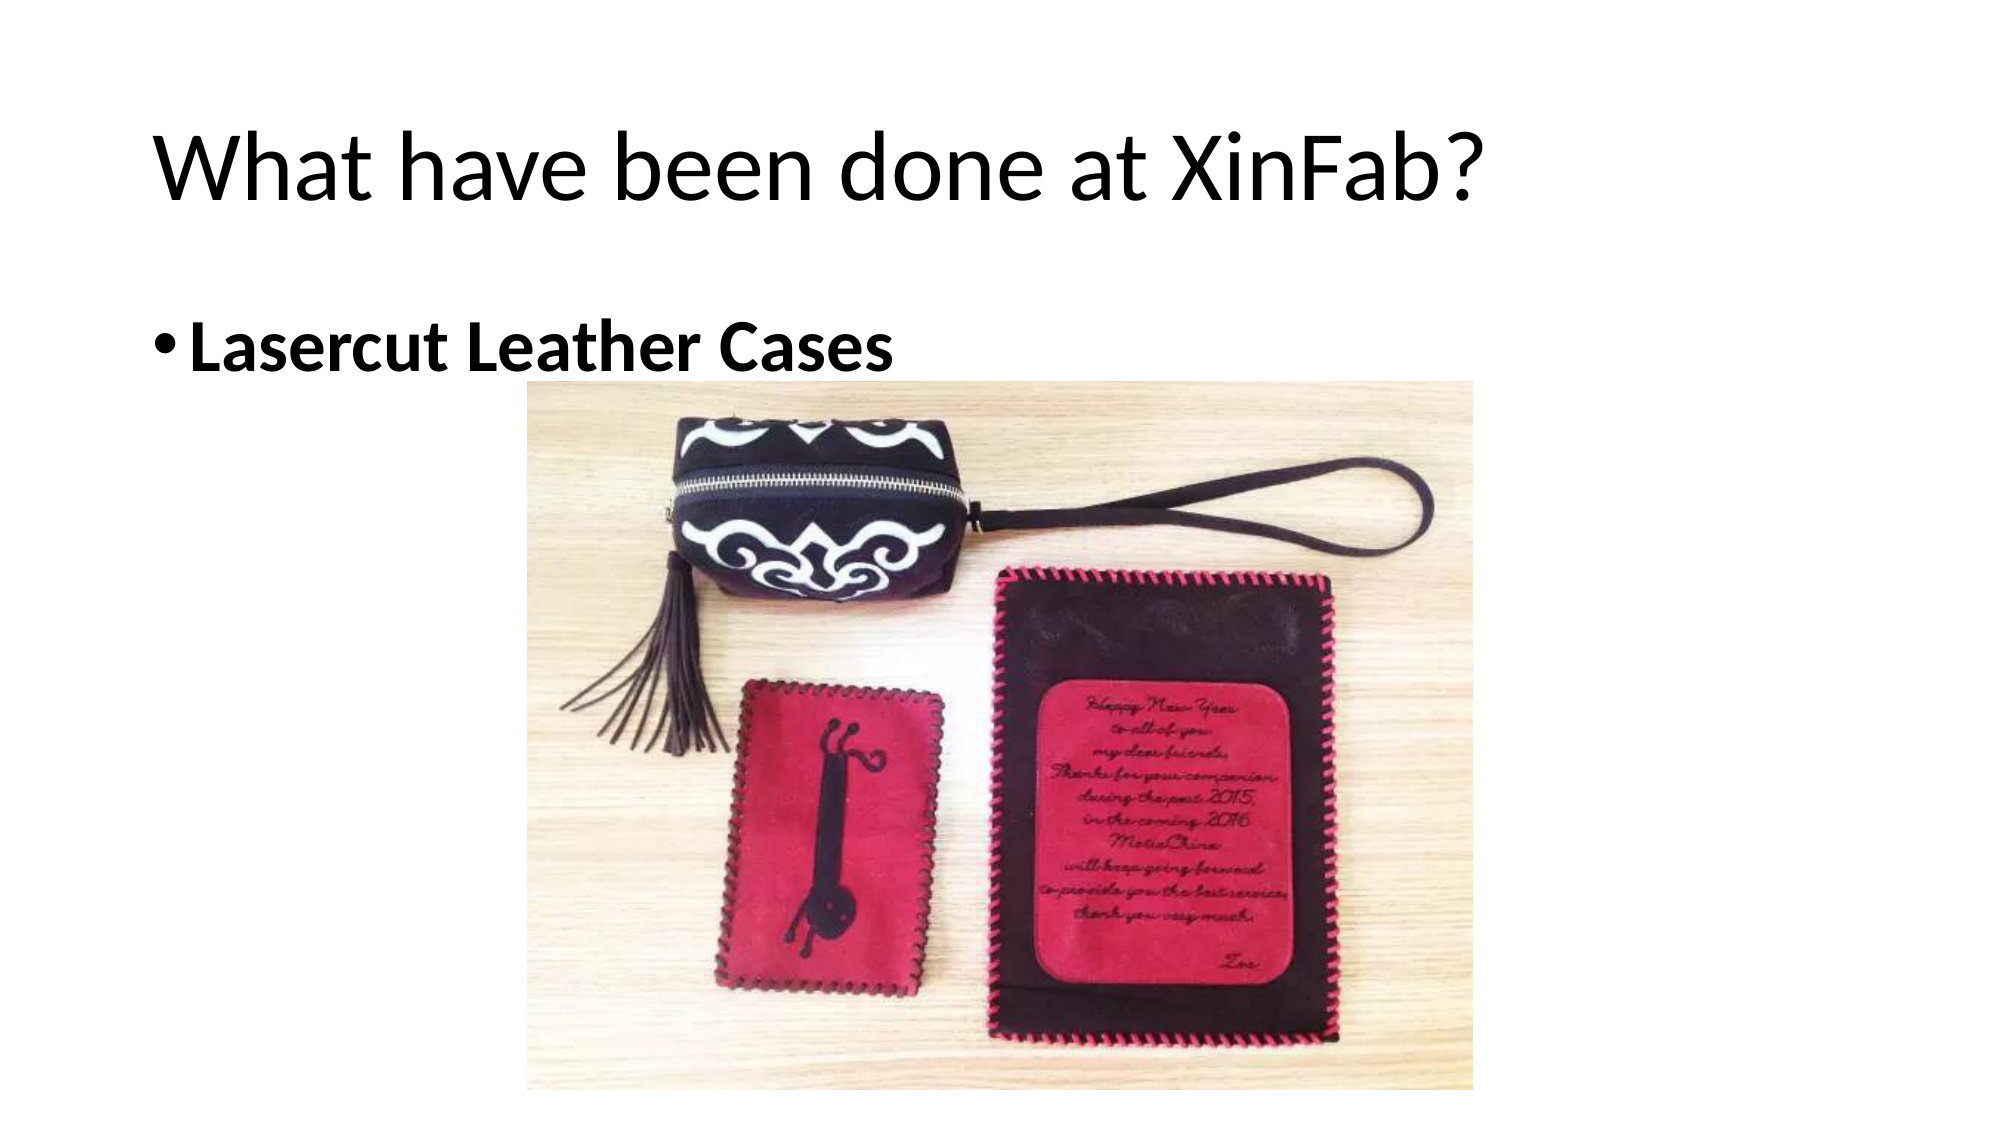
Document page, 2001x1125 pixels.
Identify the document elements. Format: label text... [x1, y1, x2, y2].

picture [527, 381, 1473, 1090]
list Lasercut Leather Cases [137, 299, 1863, 1014]
title What have been done at XinFab? [137, 59, 1863, 278]
